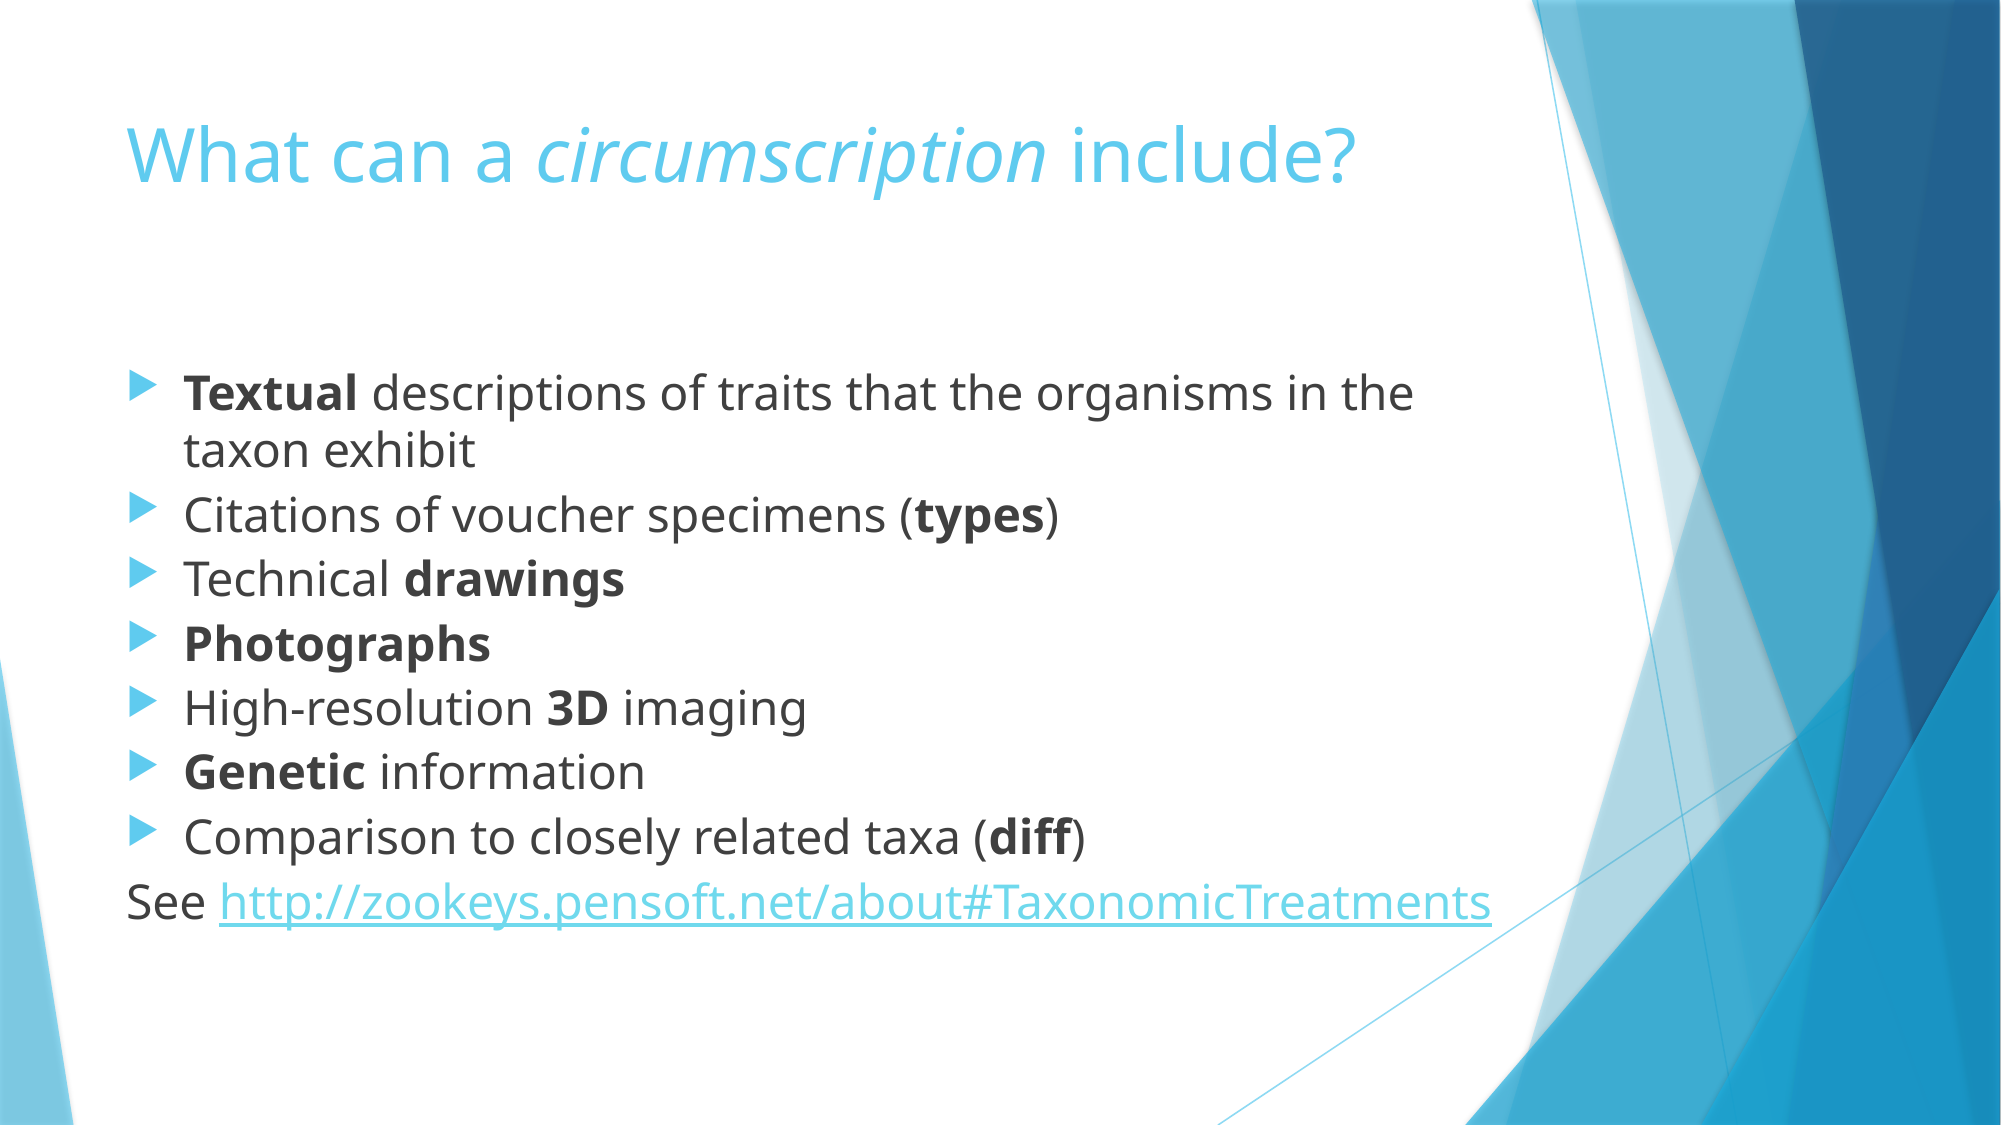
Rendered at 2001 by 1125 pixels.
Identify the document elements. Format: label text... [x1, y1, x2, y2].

list Textual descriptions of traits that the organisms in the taxon exhibit Citations of voucher specimens (types) Technical drawings Photographs High-resolution 3D imaging Genetic information Comparison to closely related taxa (diff) See http://zookeys.pensoft.net/about#TaxonomicTreatments [111, 354, 1522, 992]
title What can a circumscription include? [111, 99, 1522, 317]
